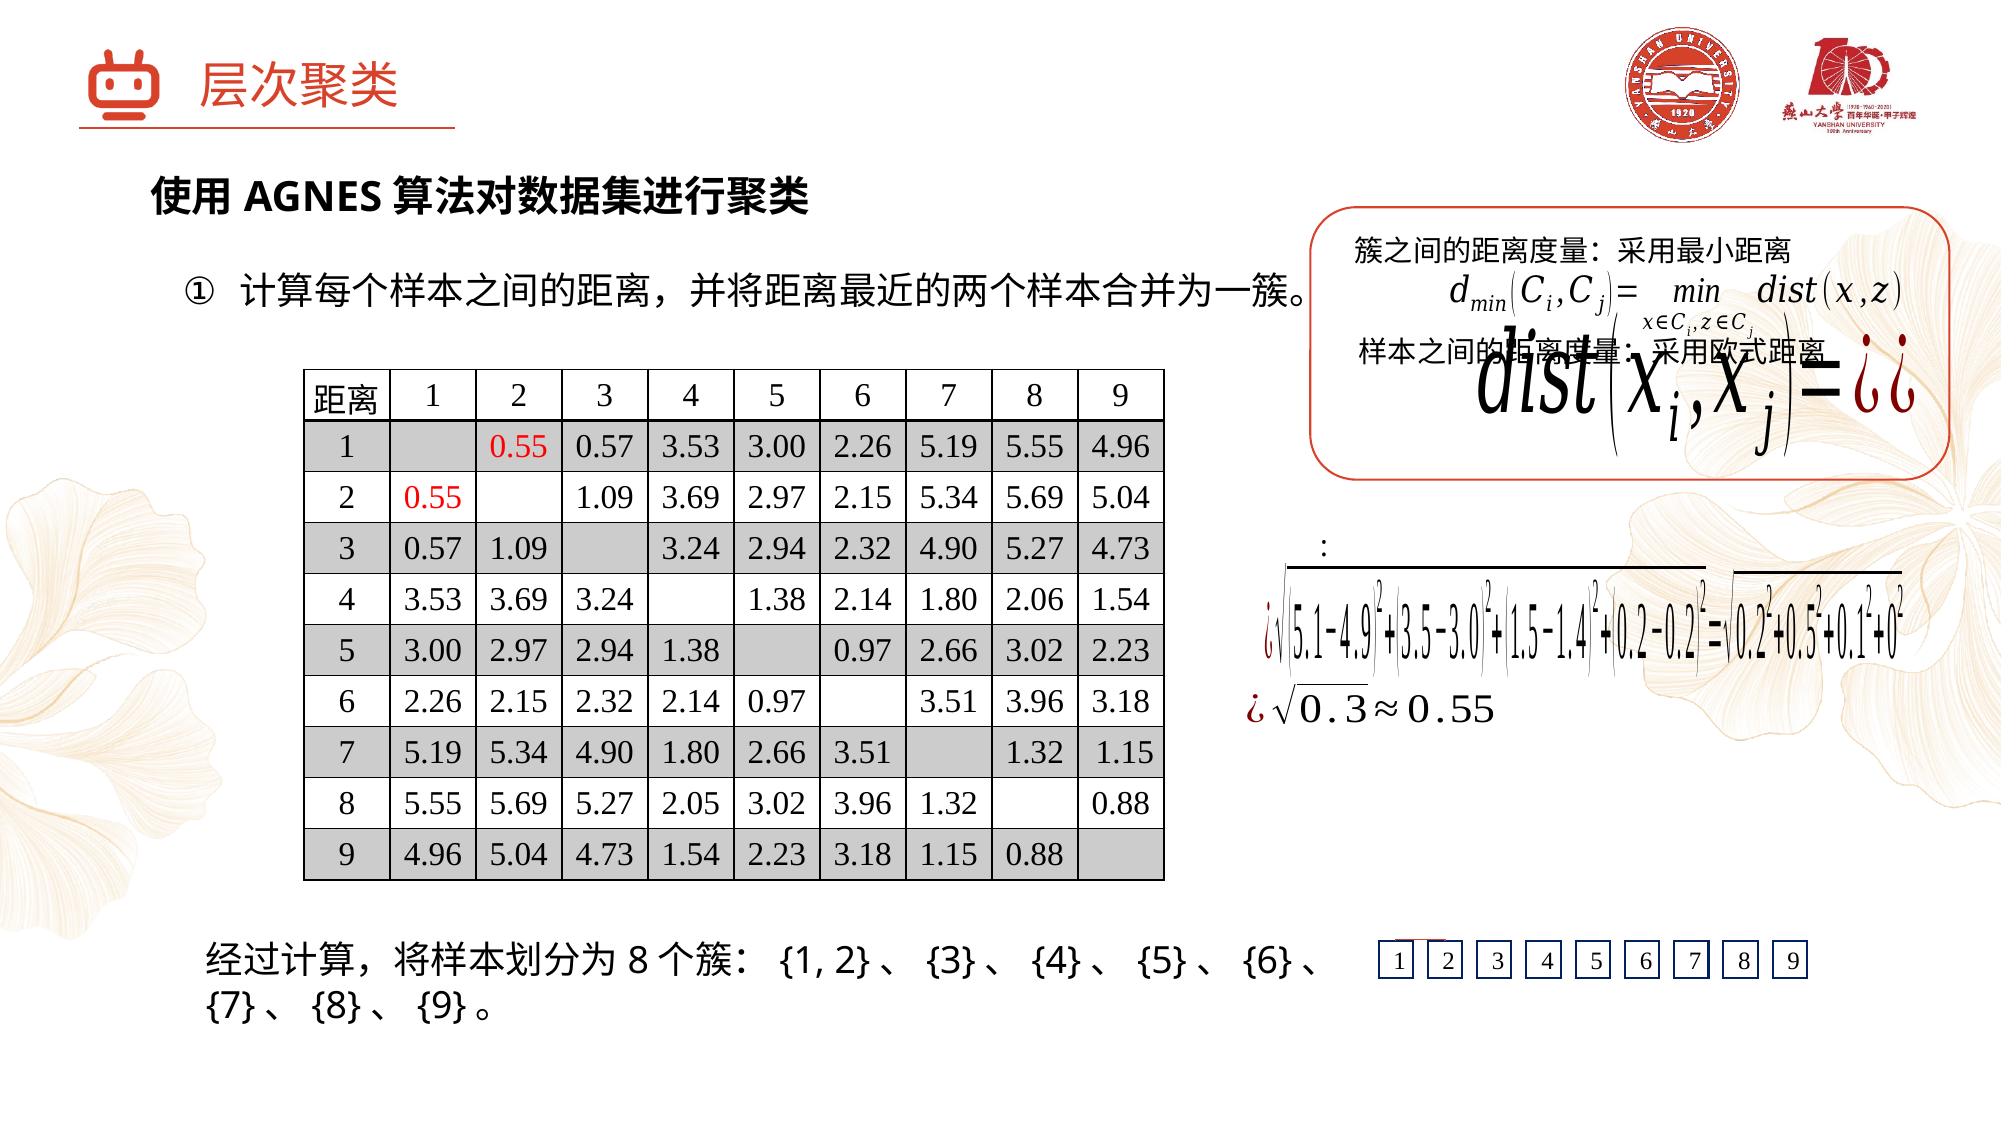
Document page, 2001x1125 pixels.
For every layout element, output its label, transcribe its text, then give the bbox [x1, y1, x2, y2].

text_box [1310, 207, 1950, 480]
text_box 9 [1772, 940, 1808, 979]
table_cell 0.57 [391, 523, 475, 573]
table_cell 1.15 [1079, 727, 1163, 777]
table_cell 2.94 [563, 625, 647, 675]
table_cell 1.15 [907, 829, 991, 879]
table_header 1 [391, 370, 475, 419]
table_cell 4.96 [391, 829, 475, 879]
text_box 8 [1722, 940, 1759, 979]
table_cell 5.55 [993, 422, 1077, 471]
table_cell [1079, 829, 1163, 879]
table_cell 1.54 [1079, 574, 1163, 624]
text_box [1624, 22, 1939, 147]
table_cell [735, 625, 819, 675]
table_cell 2.23 [1079, 625, 1163, 675]
picture [1529, 188, 2001, 854]
table_header 3 [563, 370, 647, 419]
table_cell 5.55 [391, 778, 475, 828]
table_cell 2.23 [735, 829, 819, 879]
table_cell 2.14 [821, 574, 905, 624]
table_cell [821, 676, 905, 726]
table_cell 2.97 [477, 625, 561, 675]
table_cell 3.18 [1079, 676, 1163, 726]
table_cell 5.69 [993, 472, 1077, 522]
table_cell 2.32 [563, 676, 647, 726]
table_cell 3.51 [907, 676, 991, 726]
table_cell 0.97 [821, 625, 905, 675]
table_cell 5.69 [477, 778, 561, 828]
table_header 4 [649, 370, 733, 419]
table_cell 4 [308, 574, 389, 624]
table_cell 5.04 [477, 829, 561, 879]
table_cell 3.96 [993, 676, 1077, 726]
table_cell 5.27 [563, 778, 647, 828]
table_cell 3.96 [821, 778, 905, 828]
table_cell [477, 472, 561, 522]
table_cell 1.80 [649, 727, 733, 777]
table_cell [993, 778, 1077, 828]
table_cell 3.53 [391, 574, 475, 624]
table_header 距离 [305, 370, 389, 419]
table_cell 2.66 [735, 727, 819, 777]
table_cell 5.27 [993, 523, 1077, 573]
table_cell 3.02 [993, 625, 1077, 675]
table_cell [649, 574, 733, 624]
text_box 6 [1624, 940, 1660, 979]
table_cell 4.90 [907, 523, 991, 573]
table_cell 2 [308, 472, 389, 522]
table_header 2 [477, 370, 561, 419]
text_box 7 [1673, 940, 1710, 979]
table_cell 5.19 [391, 727, 475, 777]
table_cell 0.57 [563, 422, 647, 471]
table_cell 8 [308, 778, 389, 828]
table_cell [907, 727, 991, 777]
text_box 5 [1575, 940, 1611, 979]
table_cell 1.54 [649, 829, 733, 879]
table_cell 5.19 [907, 422, 991, 471]
table_cell 3.18 [821, 829, 905, 879]
table_cell 0.55 [391, 472, 475, 522]
table_cell 5.34 [907, 472, 991, 522]
table_cell 1.38 [735, 574, 819, 624]
table_cell 1.32 [907, 778, 991, 828]
text_box 1 [1379, 940, 1414, 979]
table_cell 0.55 [477, 422, 561, 471]
table_header 8 [993, 370, 1077, 419]
table_cell 5.34 [477, 727, 561, 777]
table_cell [563, 523, 647, 573]
table_cell 1.09 [477, 523, 561, 573]
table_header 6 [821, 370, 905, 419]
table_cell 5.04 [1079, 472, 1163, 522]
text_box 使用AGNES算法对数据集进行聚类 [135, 161, 875, 227]
table_cell 4.73 [1079, 523, 1163, 573]
table_cell 4.90 [563, 727, 647, 777]
table_cell 5 [308, 625, 389, 675]
table_cell 3.69 [477, 574, 561, 624]
table_cell 1.32 [993, 727, 1077, 777]
table_cell 1 [305, 422, 389, 471]
table_cell 3.69 [649, 472, 733, 522]
table_cell 2.32 [821, 523, 905, 573]
table_cell 1.38 [649, 625, 733, 675]
table_cell 0.97 [735, 676, 819, 726]
text_box 计算每个样本之间的距离，并将距离最近的两个样本合并为一簇。 [168, 236, 1310, 320]
table_cell 3.53 [649, 422, 733, 471]
table_cell 2.15 [477, 676, 561, 726]
table_cell 2.05 [649, 778, 733, 828]
table_cell 1.80 [907, 574, 991, 624]
picture [0, 330, 328, 1012]
table_cell 1.09 [563, 472, 647, 522]
table_cell 3.00 [735, 422, 819, 471]
picture [78, 39, 169, 127]
table_cell 3.24 [563, 574, 647, 624]
table_cell 6 [308, 676, 389, 726]
table_cell 3.02 [735, 778, 819, 828]
text_box 4 [1525, 940, 1562, 979]
table_header 9 [1079, 370, 1163, 419]
table_header 7 [907, 370, 991, 419]
text_box 2 [1427, 940, 1463, 979]
table_cell 7 [308, 727, 389, 777]
table_cell 2.26 [821, 422, 905, 471]
table_cell 2.26 [391, 676, 475, 726]
table_cell 2.66 [907, 625, 991, 675]
table_cell [391, 422, 475, 471]
table_cell 2.06 [993, 574, 1077, 624]
table_cell 2.15 [821, 472, 905, 522]
table_cell 2.94 [735, 523, 819, 573]
text_box 层次聚类 [184, 46, 415, 121]
table_cell 3.24 [649, 523, 733, 573]
table_header 5 [735, 370, 819, 419]
text_box 经过计算，将样本划分为8个簇：{1, 2}、{3}、{4}、{5}、{6}、{7}、{8}、{9}。 [191, 928, 1379, 1034]
table_cell 3.00 [391, 625, 475, 675]
table_cell 4.96 [1079, 422, 1163, 471]
table_cell 2.97 [735, 472, 819, 522]
table_cell 4.73 [563, 829, 647, 879]
table_cell 9 [308, 829, 389, 879]
text_box 3 [1476, 940, 1512, 979]
table_cell 2.14 [649, 676, 733, 726]
table_cell 3 [308, 523, 389, 573]
table_cell 0.88 [1079, 778, 1163, 828]
table_cell 3.51 [821, 727, 905, 777]
table_cell 0.88 [993, 829, 1077, 879]
